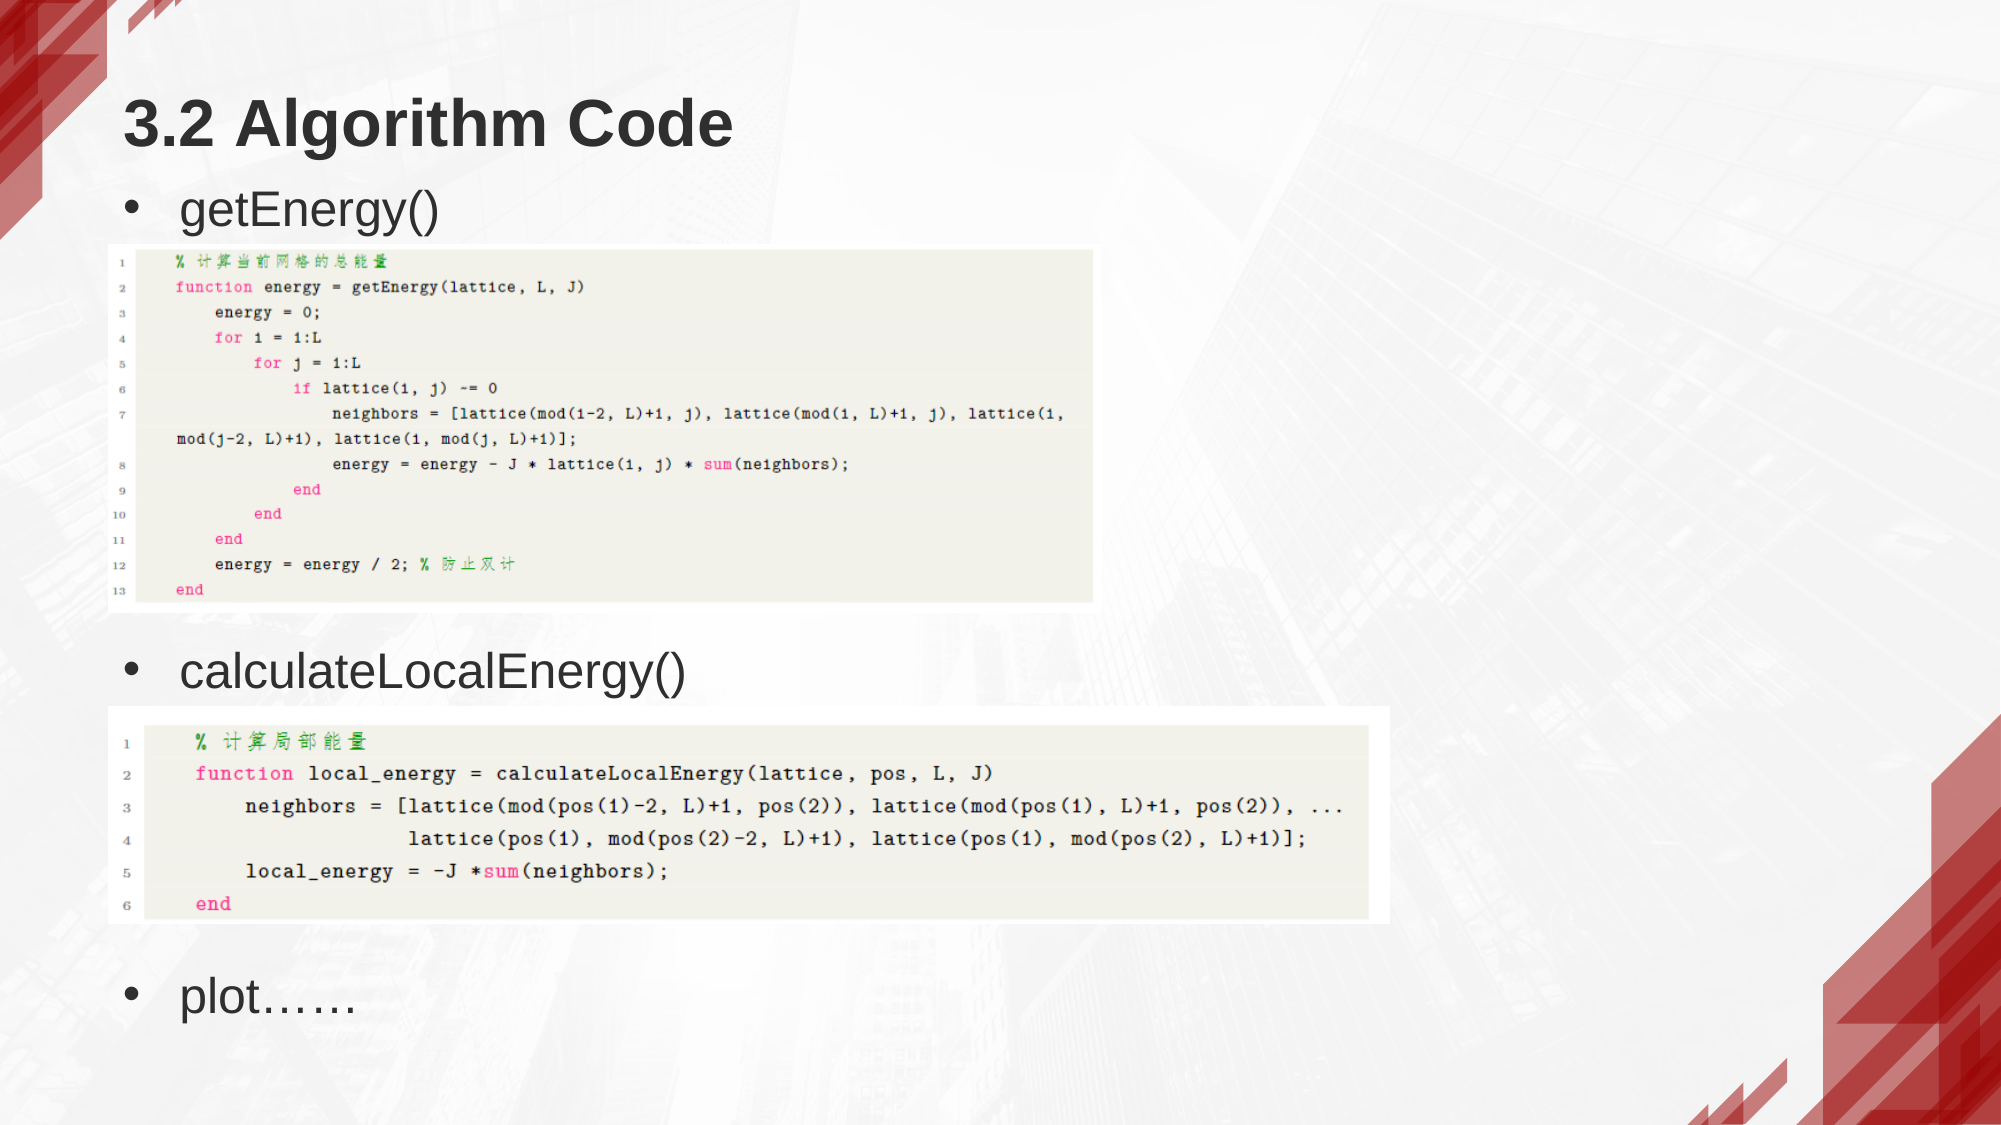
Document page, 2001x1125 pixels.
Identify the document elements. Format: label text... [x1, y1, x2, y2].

slide_number [1452, 1056, 1890, 1092]
title 3.2 Algorithm Code [108, 0, 1890, 169]
text_box calculateLocalEnergy() [108, 630, 1110, 706]
text_box plot…… [108, 956, 1110, 1031]
text_box getEnergy() [108, 168, 1665, 244]
picture [108, 244, 1102, 614]
picture [108, 706, 1390, 924]
